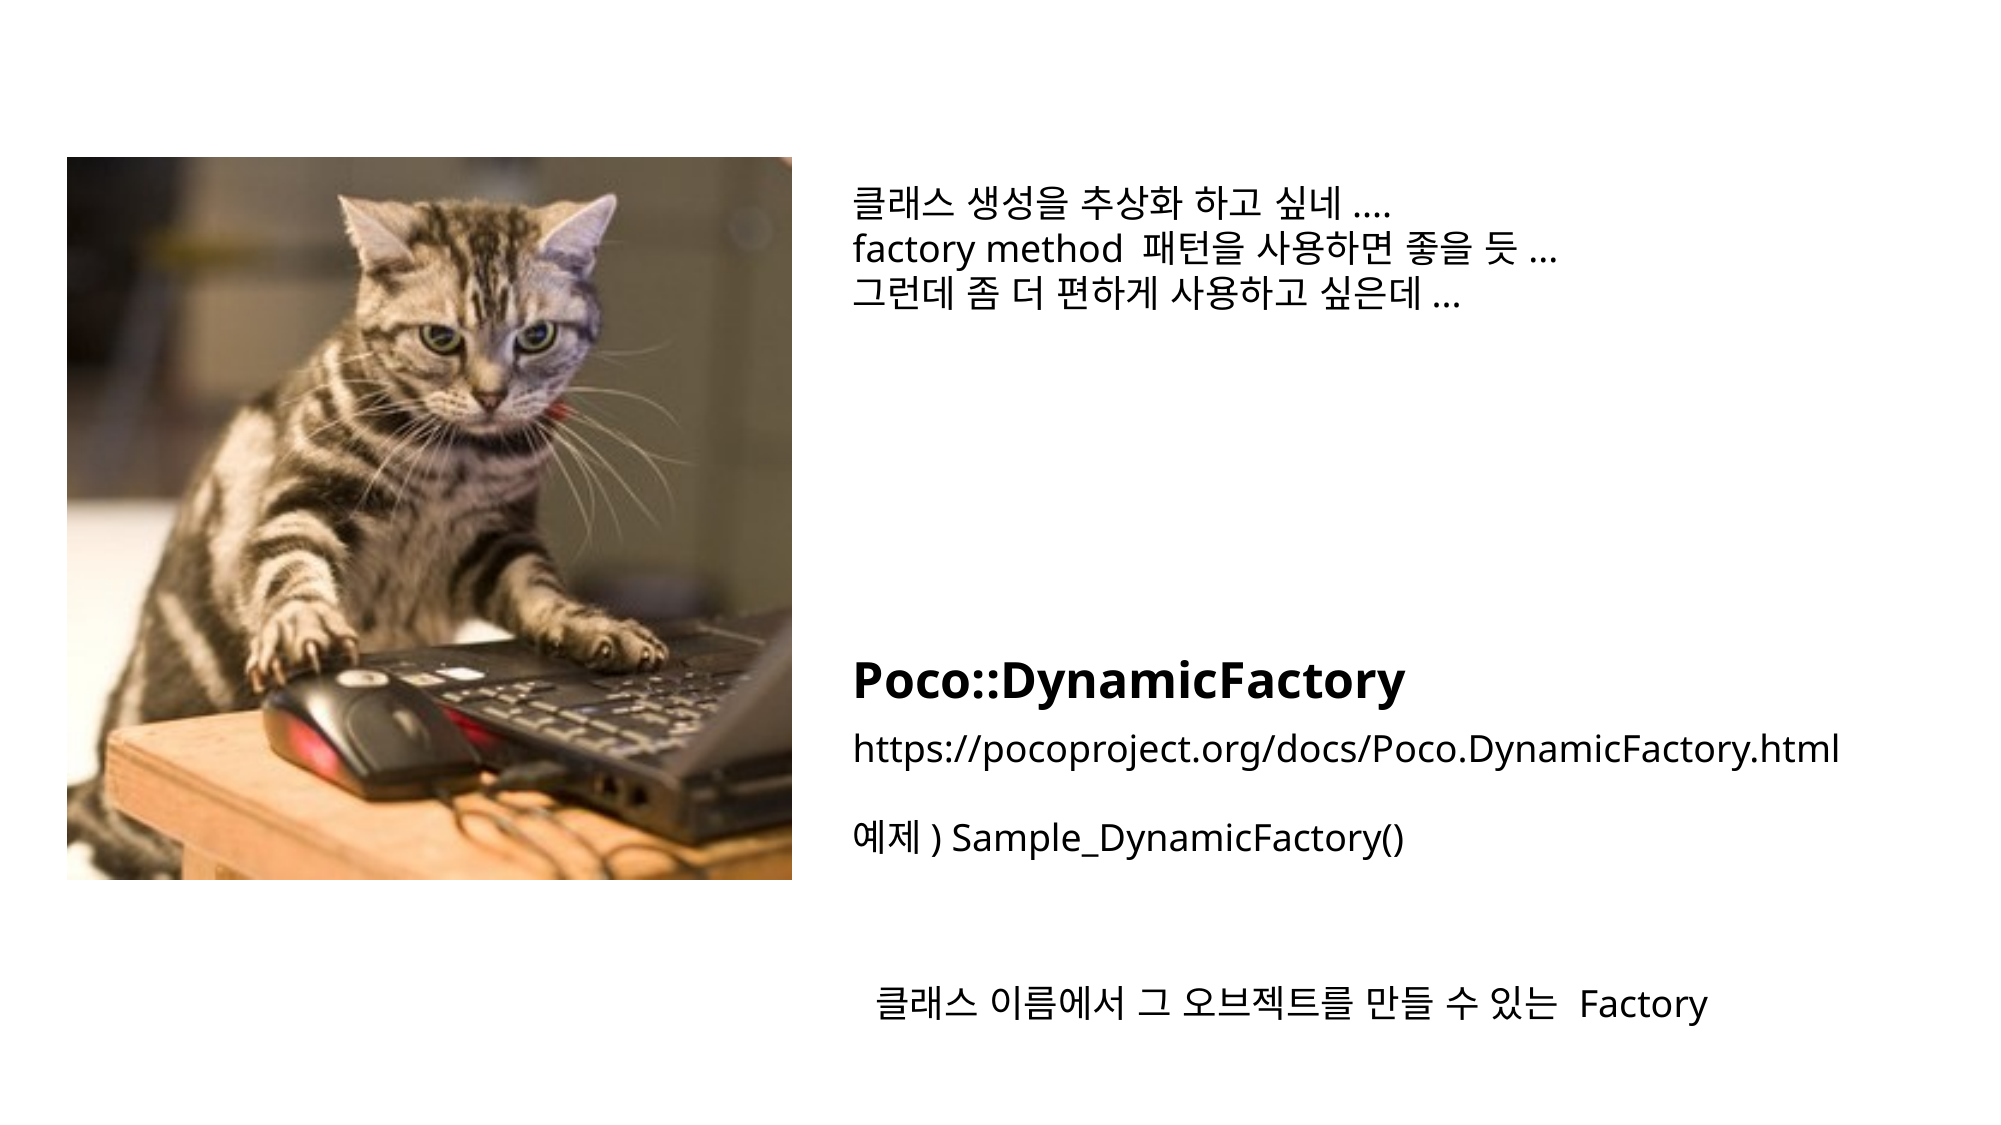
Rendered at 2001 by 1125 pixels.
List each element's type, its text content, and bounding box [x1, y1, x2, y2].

text_box 예제) Sample_DynamicFactory() [837, 806, 1838, 867]
picture [66, 157, 792, 880]
text_box https://pocoproject.org/docs/Poco.DynamicFactory.html [837, 717, 1888, 778]
text_box 클래스 생성을 추상화 하고 싶네.... factory method 패턴을 사용하면 좋을 듯... 그런데 좀 더 편하게 사용하고 싶은데... [837, 172, 1814, 323]
text_box Poco::DynamicFactory [837, 640, 1757, 716]
text_box 클래스 이름에서 그 오브젝트를 만들 수 있는 Factory [860, 973, 1724, 1033]
